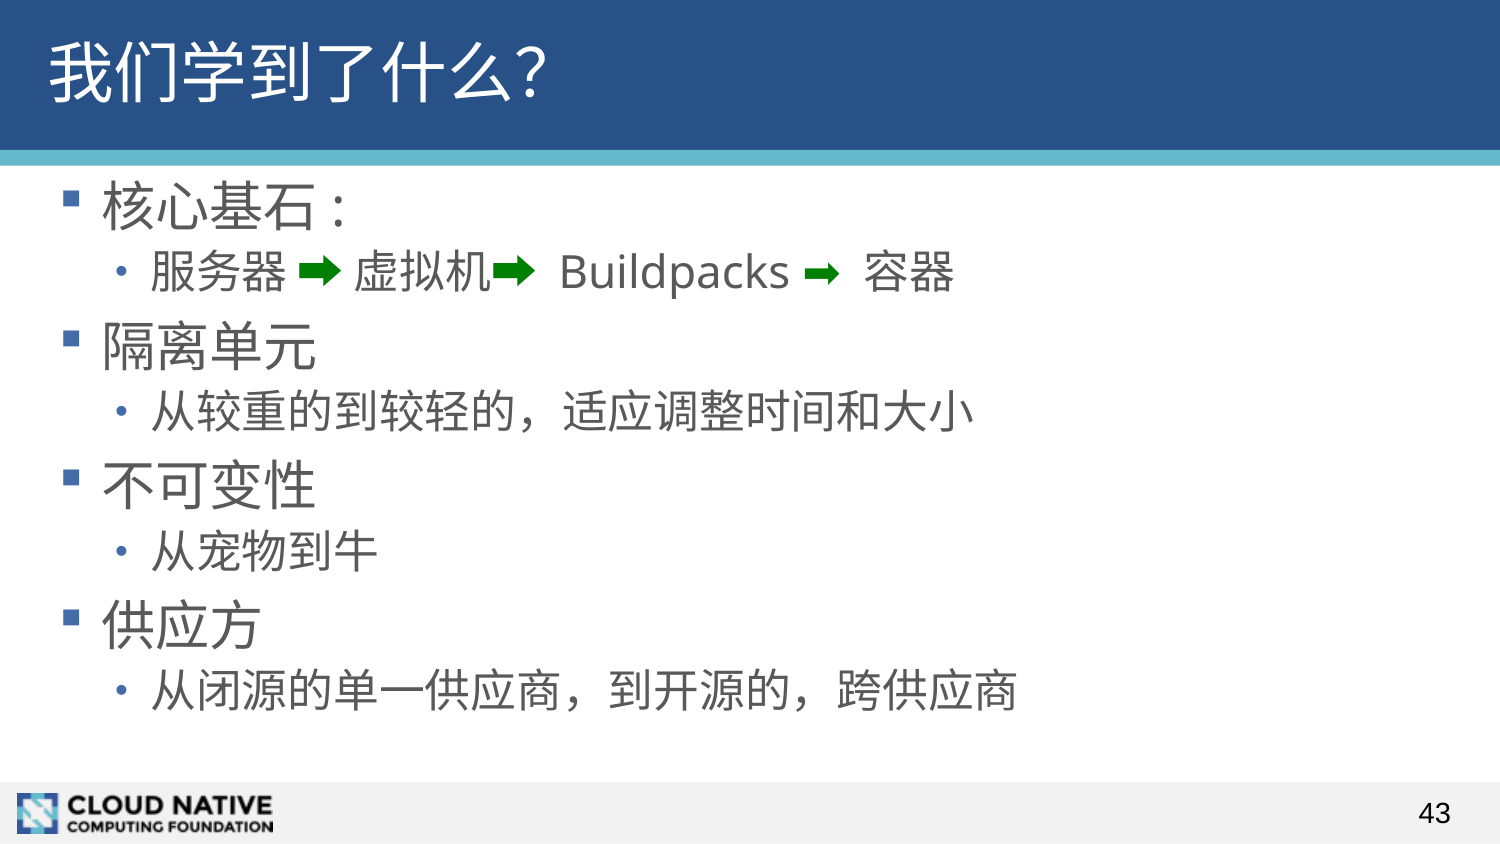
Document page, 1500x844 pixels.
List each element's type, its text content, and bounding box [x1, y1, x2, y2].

title 我们学到了什么？ [26, 15, 1464, 127]
slide_number 43 [1403, 779, 1494, 844]
picture [17, 793, 273, 834]
list 核心基石: 服务器 ➡ 虚拟机➡ Buildpacks ➡ 容器 隔离单元 从较重的到较轻的，适应调整时间和大小 不可变性 从宠物到牛 供应方 从闭源的单一供应商，到开源的，跨供应商 [38, 159, 1464, 770]
